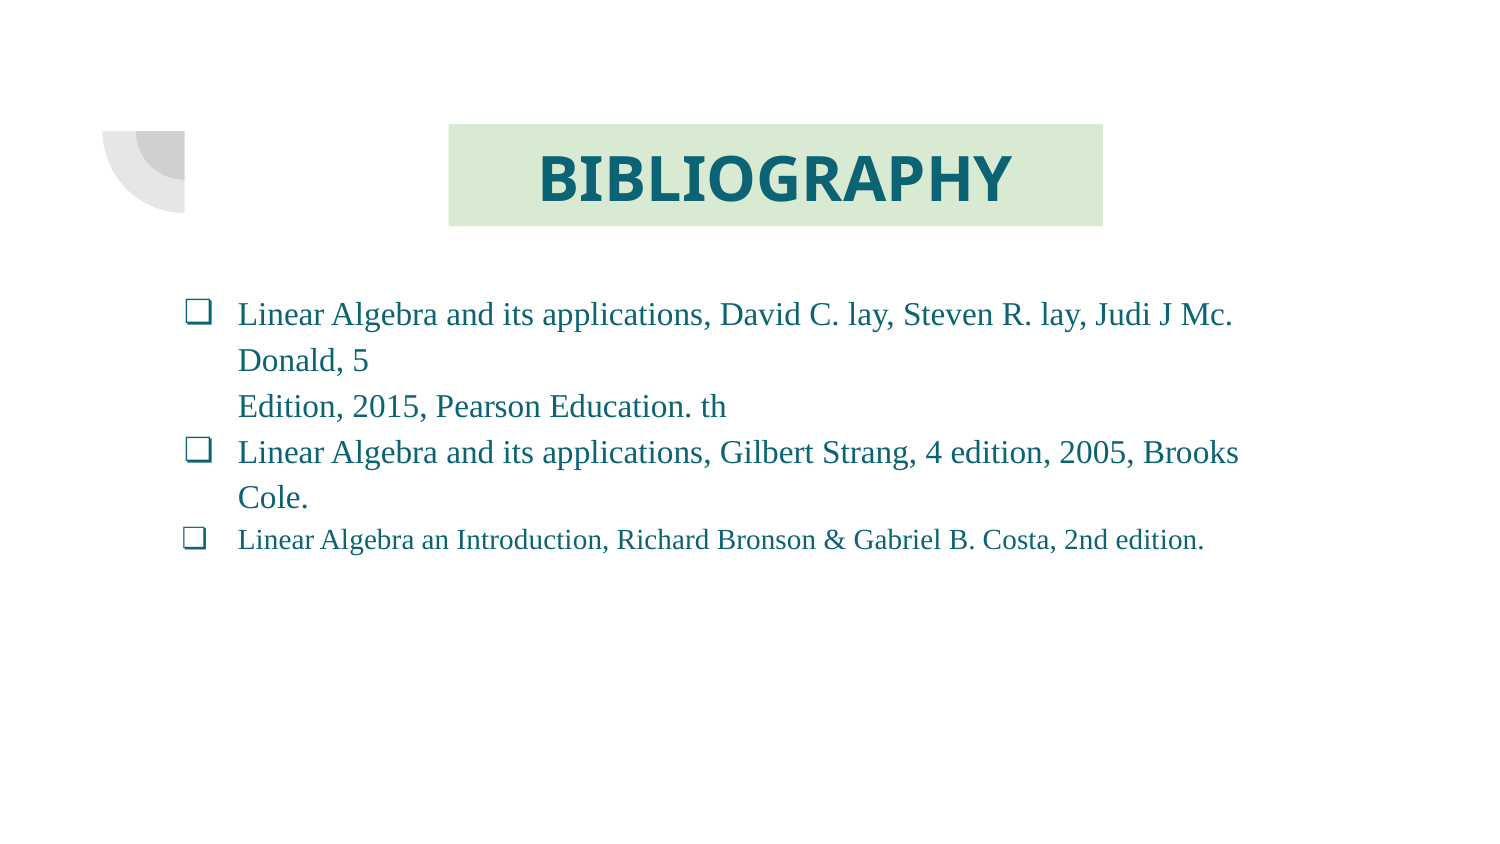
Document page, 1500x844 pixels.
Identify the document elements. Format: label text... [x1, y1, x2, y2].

title BIBLIOGRAPHY [448, 124, 1103, 227]
list Linear Algebra and its applications, David C. lay, Steven R. lay, Judi J Mc. Donald, 5 Edition, 2015, Pearson Education. th Linear Algebra and its applications, Gilbert Strang, 4 edition, 2005, Brooks Cole. Linear Algebra an Introduction, Richard Bronson & Gabriel B. Costa, 2nd edition. [147, 271, 1302, 689]
